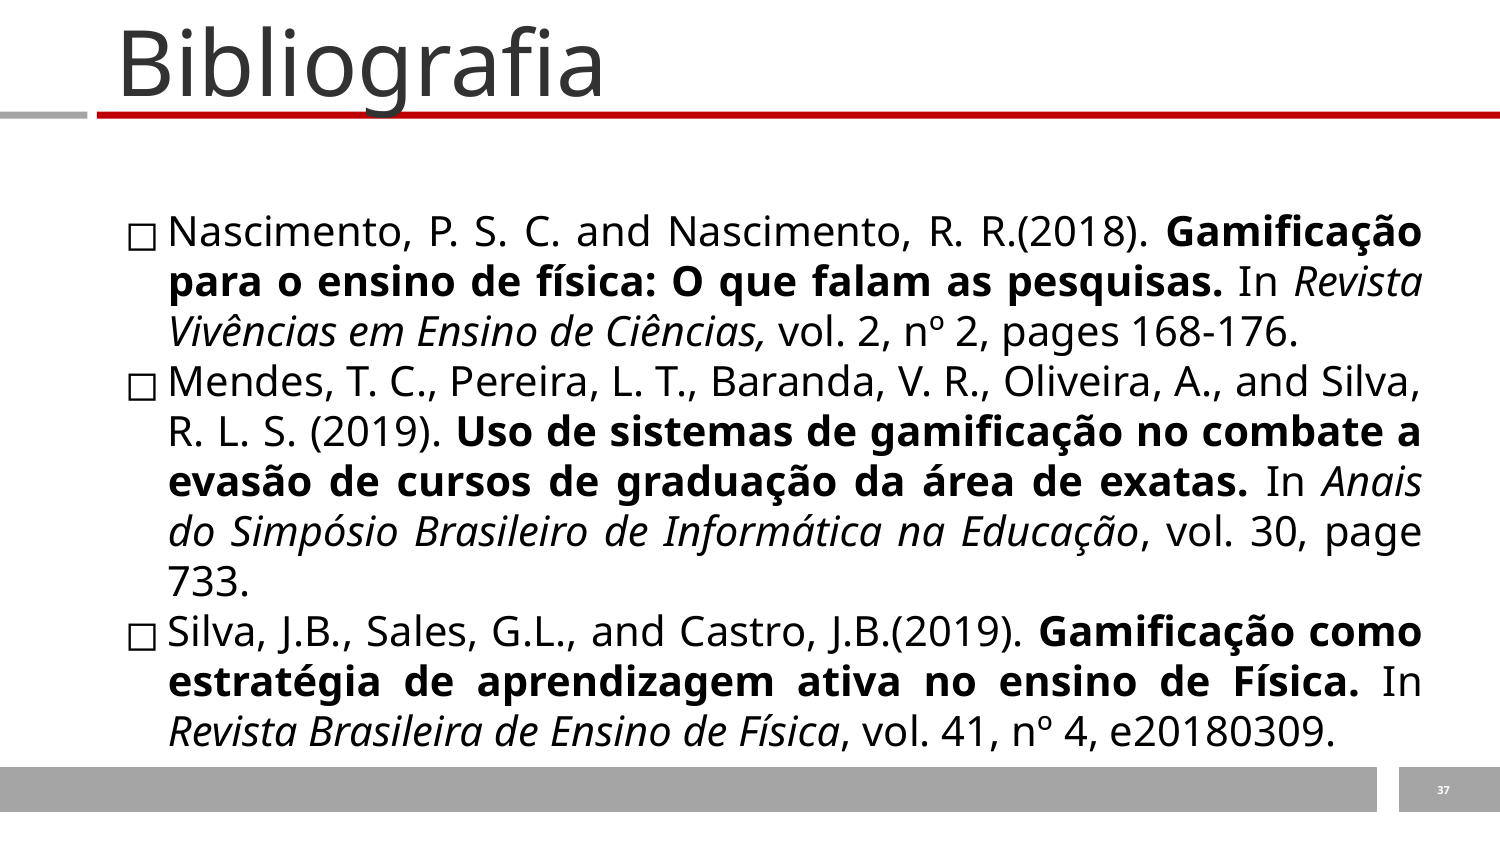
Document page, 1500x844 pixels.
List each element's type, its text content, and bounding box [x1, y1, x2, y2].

title Bibliografia [100, 0, 1438, 121]
slide_number ‹#› [1399, 776, 1488, 807]
list Nascimento, P. S. C. and Nascimento, R. R.(2018). Gamificação para o ensino de física: O que falam as pesquisas. In Revista Vivências em Ensino de Ciências, vol. 2, nº 2, pages 168-176. Mendes, T. C., Pereira, L. T., Baranda, V. R., Oliveira, A., and Silva, R. L. S. (2019). Uso de sistemas de gamificação no combate a evasão de cursos de graduação da área de exatas. In Anais do Simpósio Brasileiro de Informática na Educação, vol. 30, page 733. Silva, J.B., Sales, G.L., and Castro, J.B.(2019). Gamificação como estratégia de aprendizagem ativa no ensino de Física. In Revista Brasileira de Ensino de Física, vol. 41, nº 4, e20180309. [100, 196, 1438, 751]
